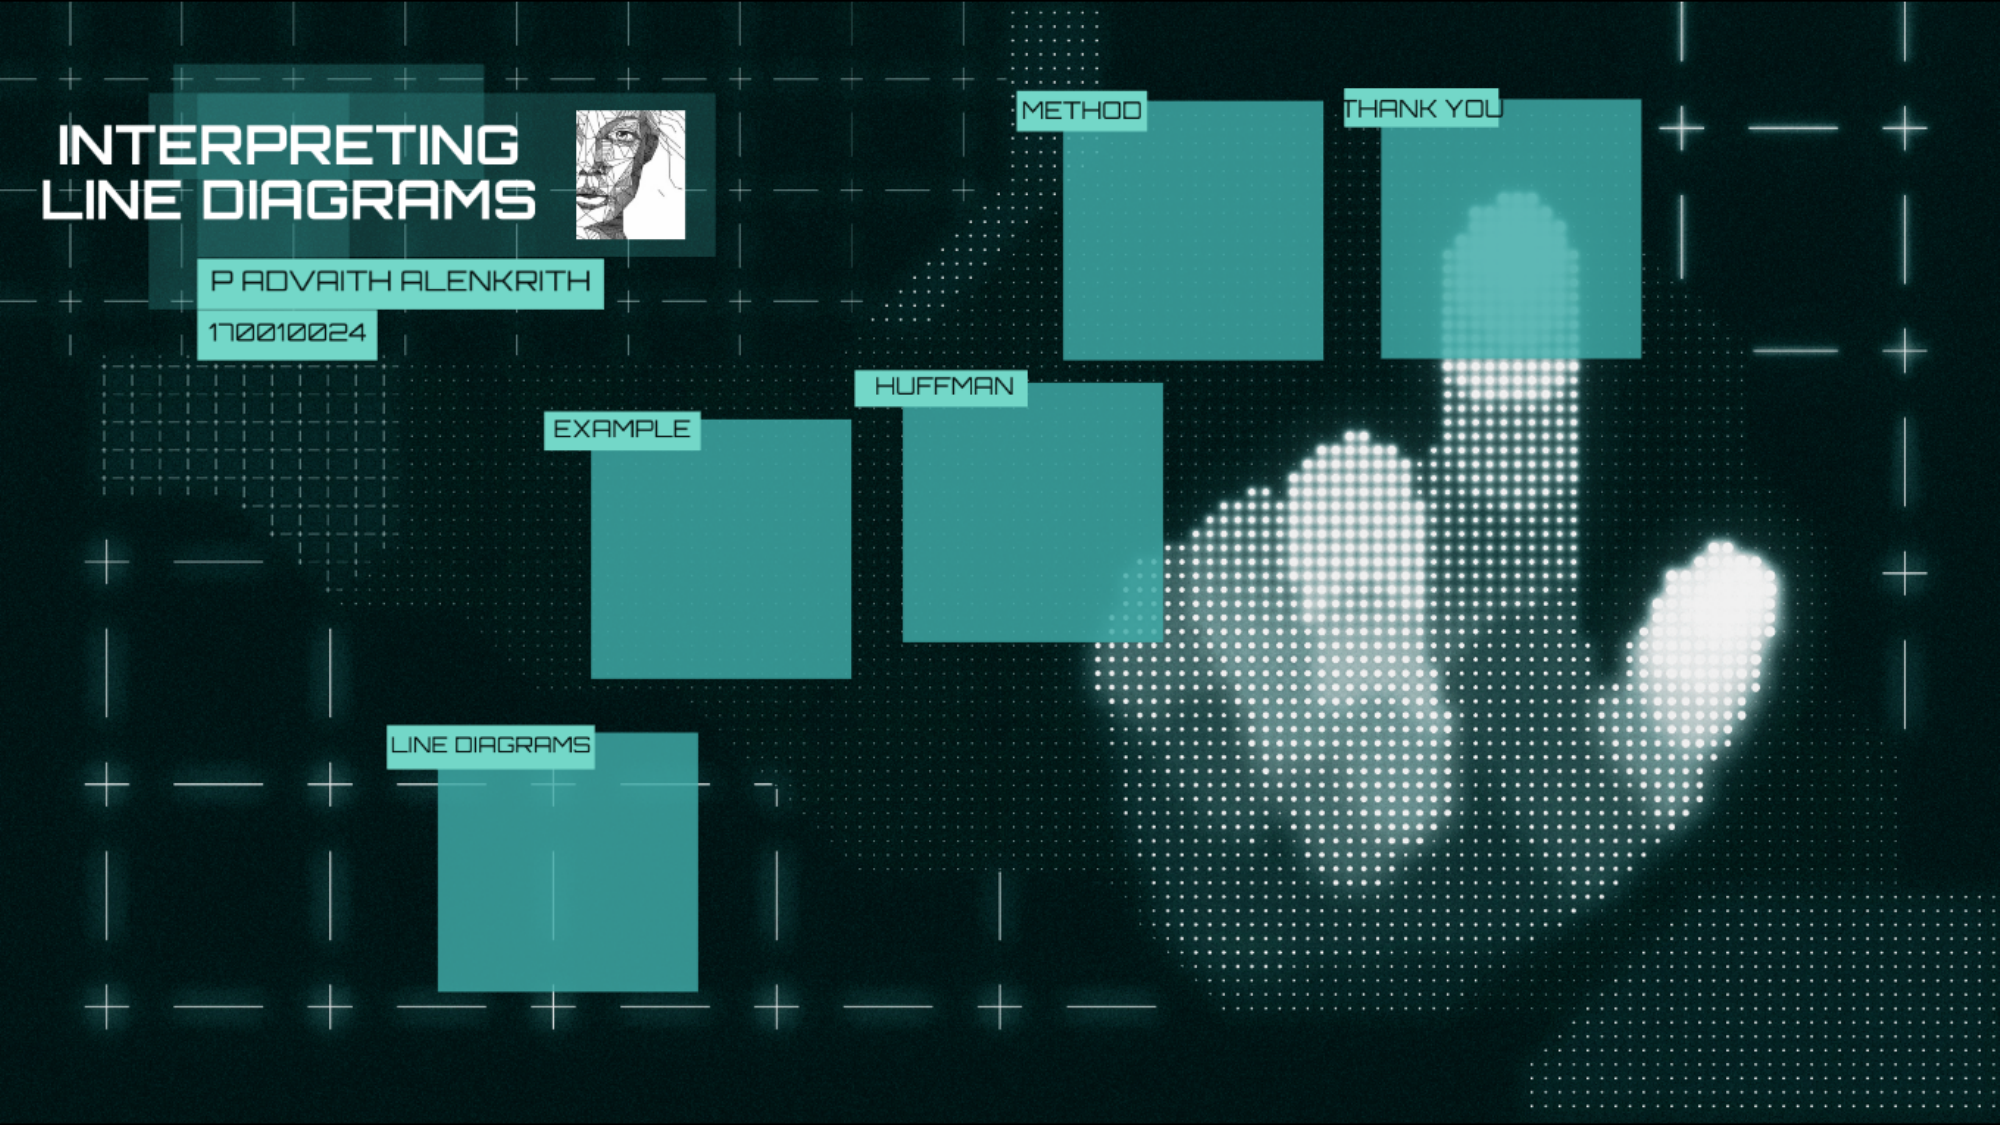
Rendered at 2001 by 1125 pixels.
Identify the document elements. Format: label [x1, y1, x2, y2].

list [0, 0, 2000, 1125]
